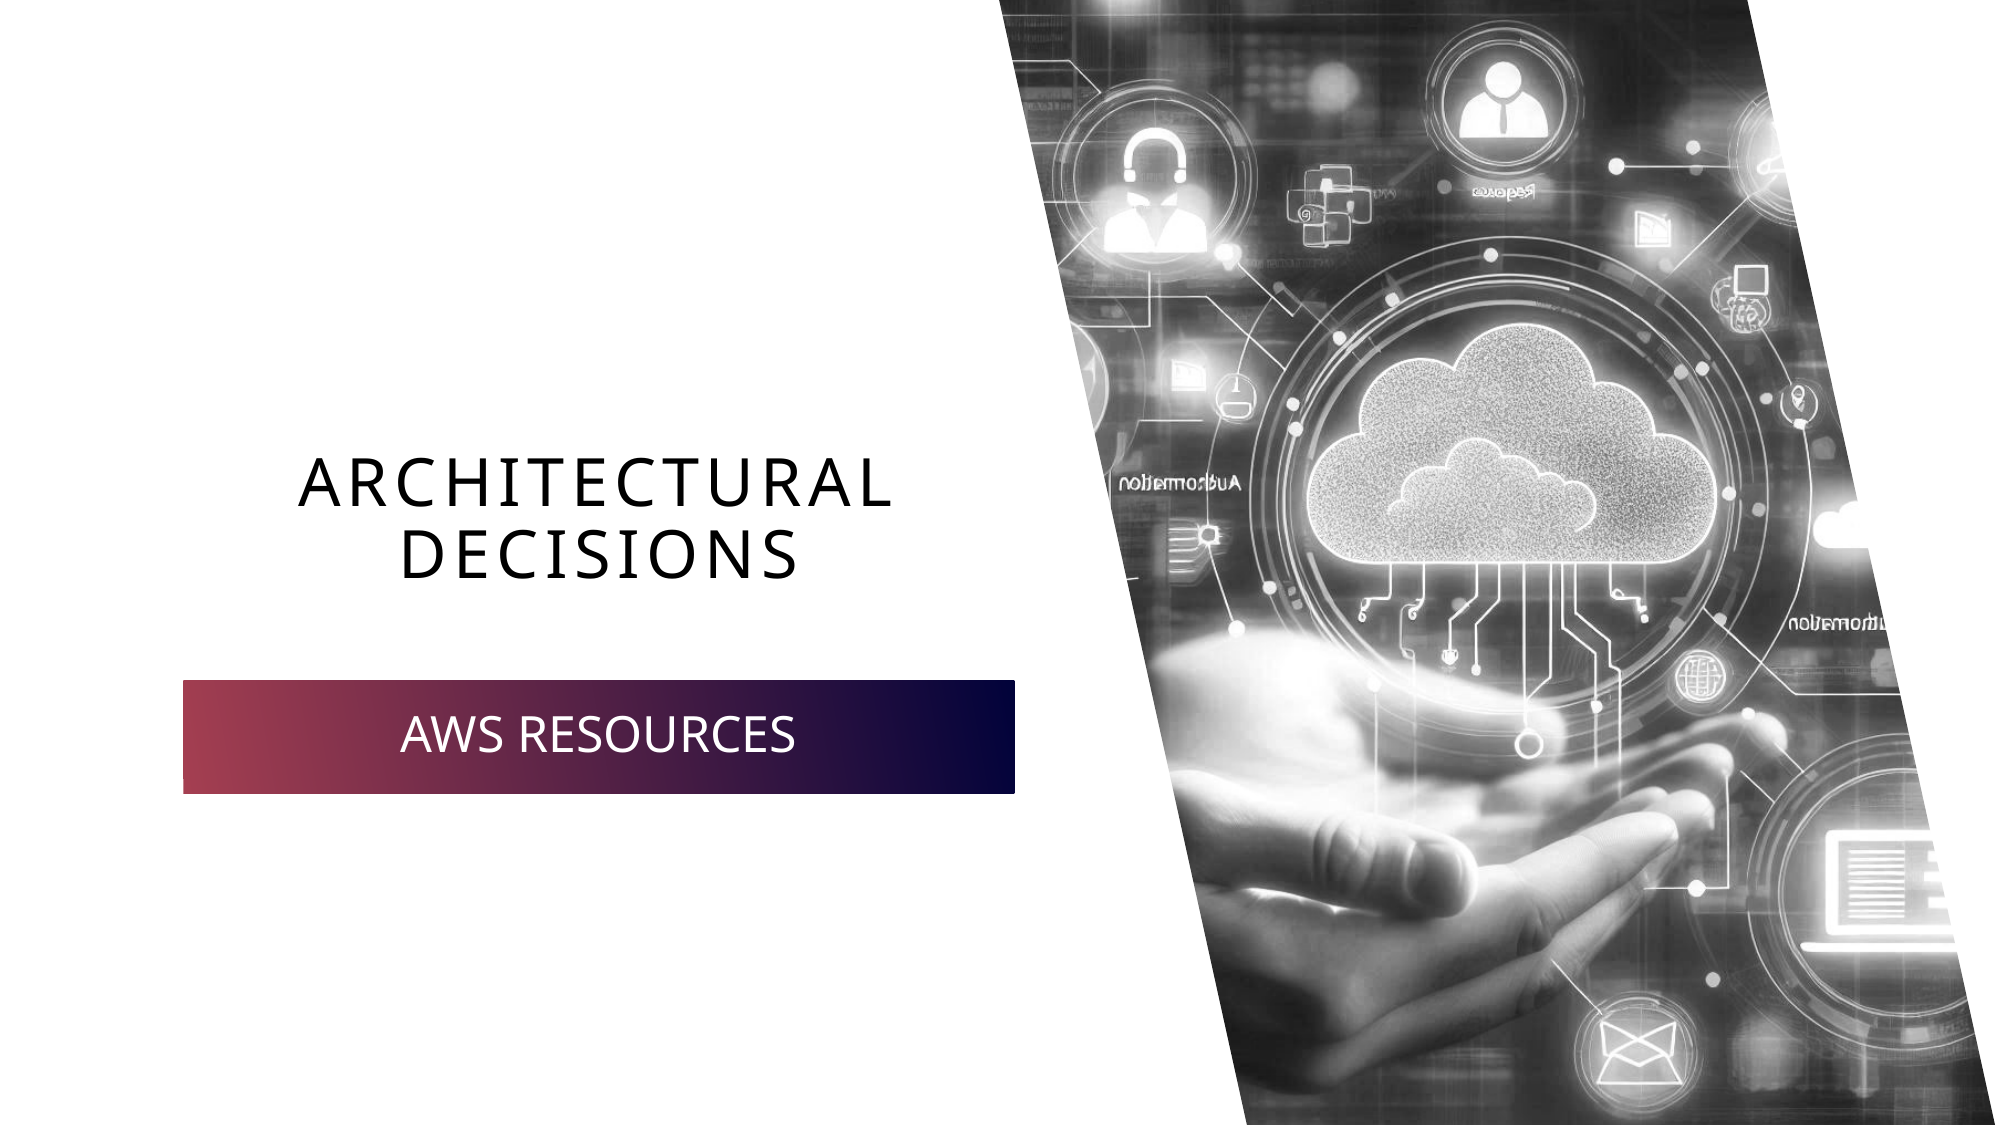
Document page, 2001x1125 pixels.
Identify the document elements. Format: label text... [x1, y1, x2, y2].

picture [997, 0, 1997, 1125]
subtitle Aws RESOURCES [183, 680, 997, 794]
title ARCHITECTURAL DECISIONS [183, 125, 997, 601]
